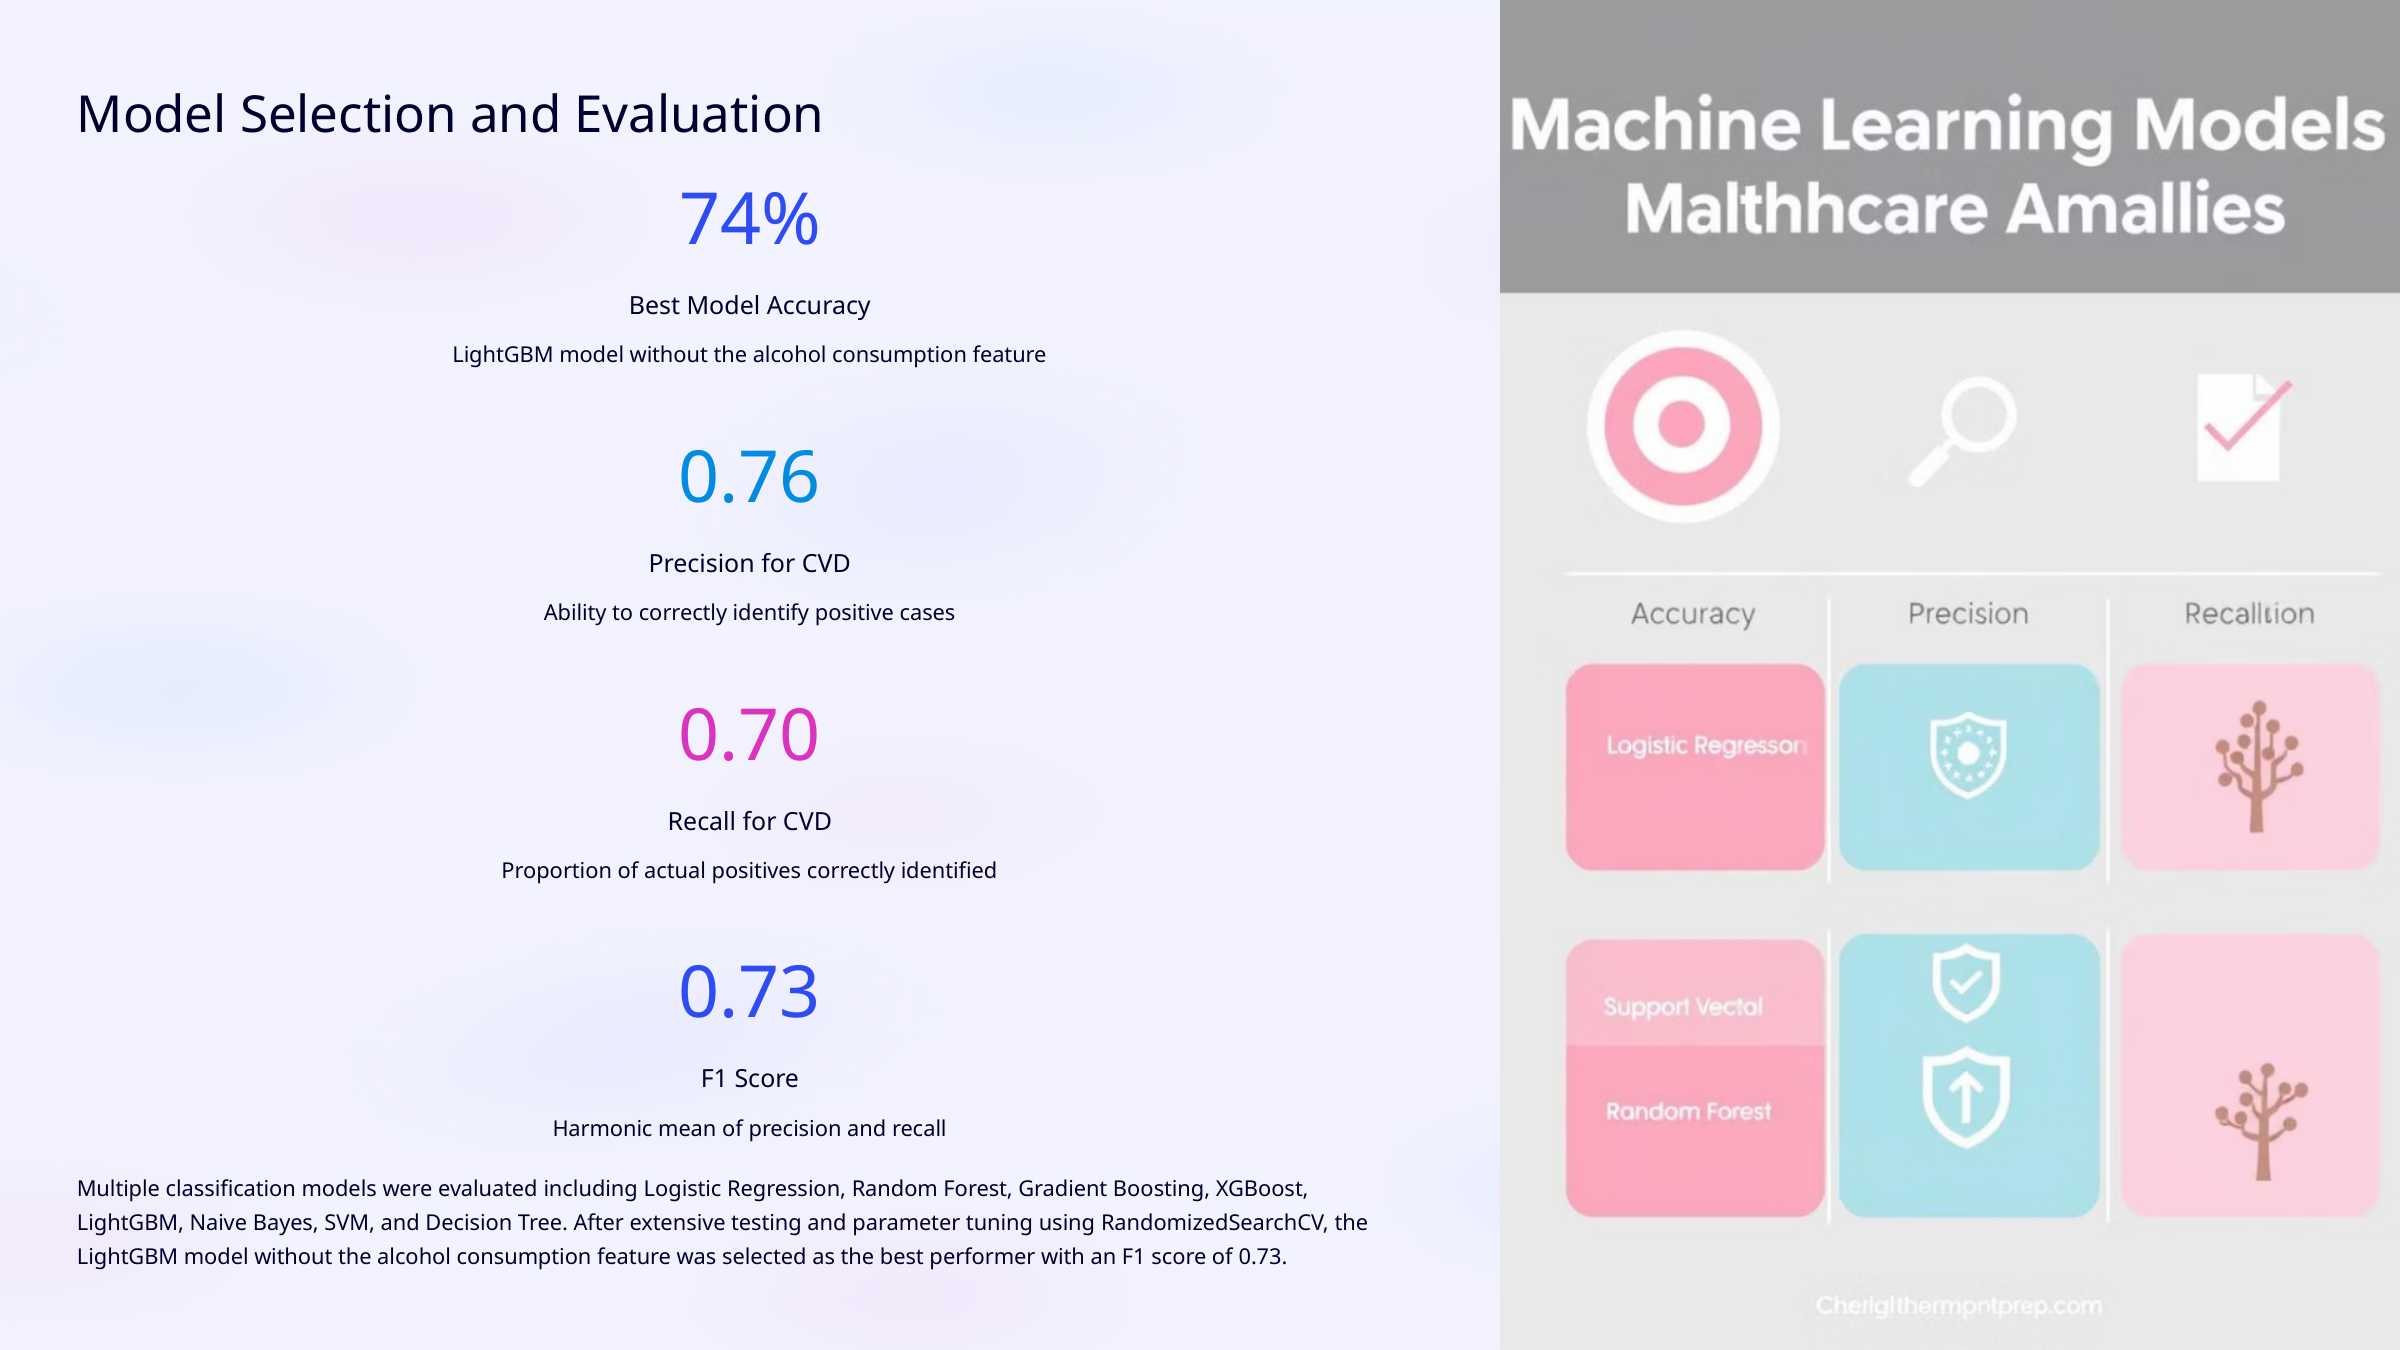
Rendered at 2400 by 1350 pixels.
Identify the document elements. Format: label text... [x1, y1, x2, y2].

text_box 0.73 [76, 960, 1423, 1033]
text_box 74% [76, 187, 1423, 260]
text_box Multiple classification models were evaluated including Logistic Regression, Random Forest, Gradient Boosting, XGBoost, LightGBM, Naive Bayes, SVM, and Decision Tree. After extensive testing and parameter tuning using RandomizedSearchCV, the LightGBM model without the alcohol consumption feature was selected as the best performer with an F1 score of 0.73. [76, 1166, 1423, 1272]
picture [1499, 0, 2400, 1350]
text_box Precision for CVD [620, 544, 880, 578]
text_box Recall for CVD [620, 802, 880, 835]
text_box Ability to correctly identify positive cases [76, 590, 1423, 626]
text_box Proportion of actual positives correctly identified [76, 848, 1423, 884]
text_box 0.76 [76, 444, 1423, 518]
text_box Best Model Accuracy [620, 287, 880, 320]
text_box Harmonic mean of precision and recall [76, 1105, 1423, 1142]
text_box LightGBM model without the alcohol consumption feature [76, 332, 1423, 368]
text_box 0.70 [76, 702, 1423, 776]
text_box Model Selection and Evaluation [76, 78, 821, 143]
text_box F1 Score [620, 1060, 880, 1093]
